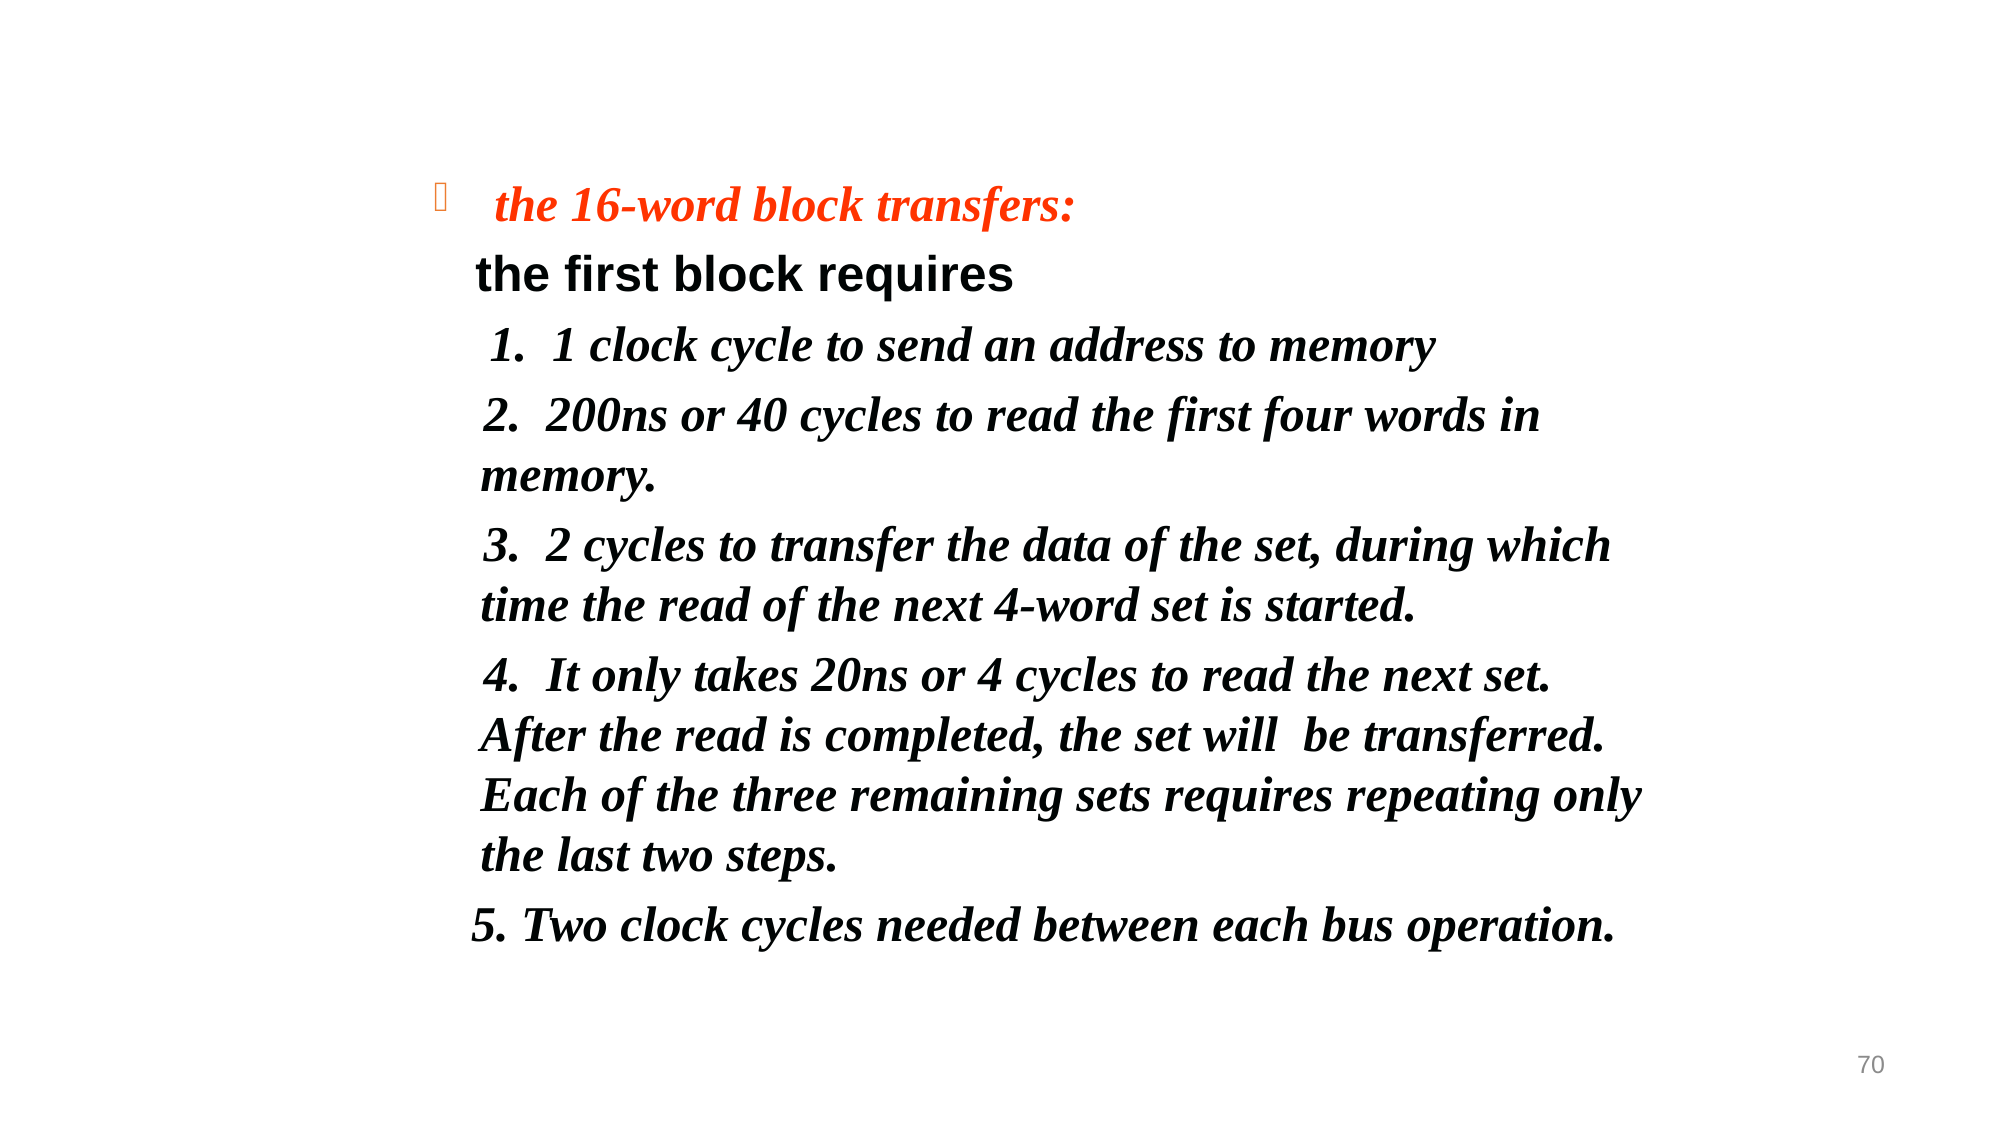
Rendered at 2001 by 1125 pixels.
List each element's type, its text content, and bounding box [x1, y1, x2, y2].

text_box the 16-word block transfers: the first block requires 1. 1 clock cycle to send an address to memory 2. 200ns or 40 cycles to read the first four words in memory. 3. 2 cycles to transfer the data of the set, during which time the read of the next 4-word set is started. 4. It only takes 20ns or 4 cycles to read the next set. After the read is completed, the set will be transferred. Each of the three remaining sets requires repeating only the last two steps. 5. Two clock cycles needed between each bus operation. [343, 163, 1669, 1008]
slide_number 70 [1433, 1024, 1900, 1103]
